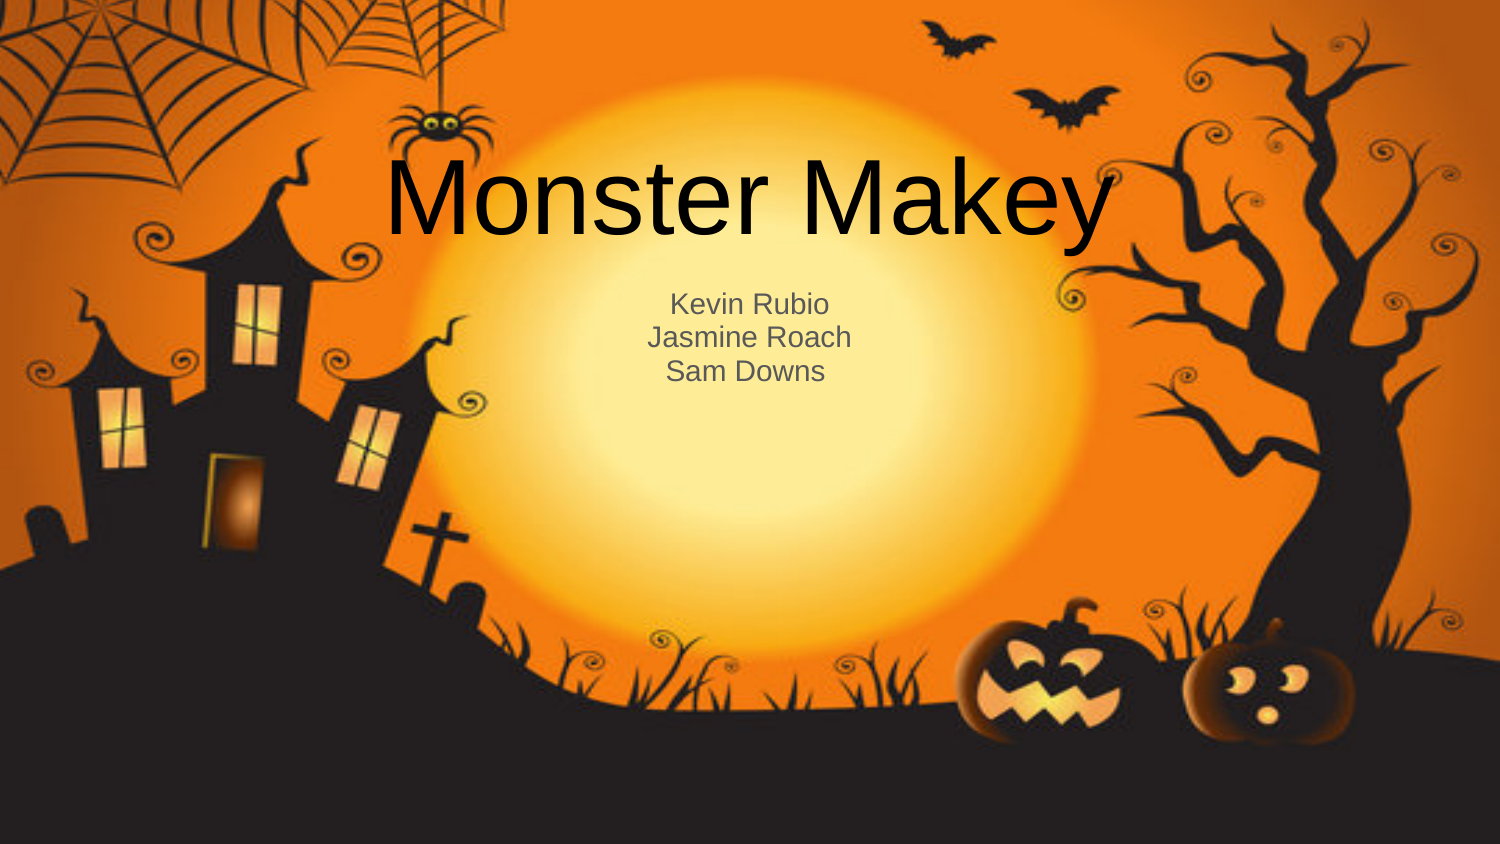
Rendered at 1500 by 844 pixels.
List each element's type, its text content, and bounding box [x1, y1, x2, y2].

title Monster Makey [51, 122, 1449, 272]
picture [0, 0, 1500, 844]
subtitle Kevin Rubio Jasmine Roach Sam Downs [51, 272, 1449, 403]
